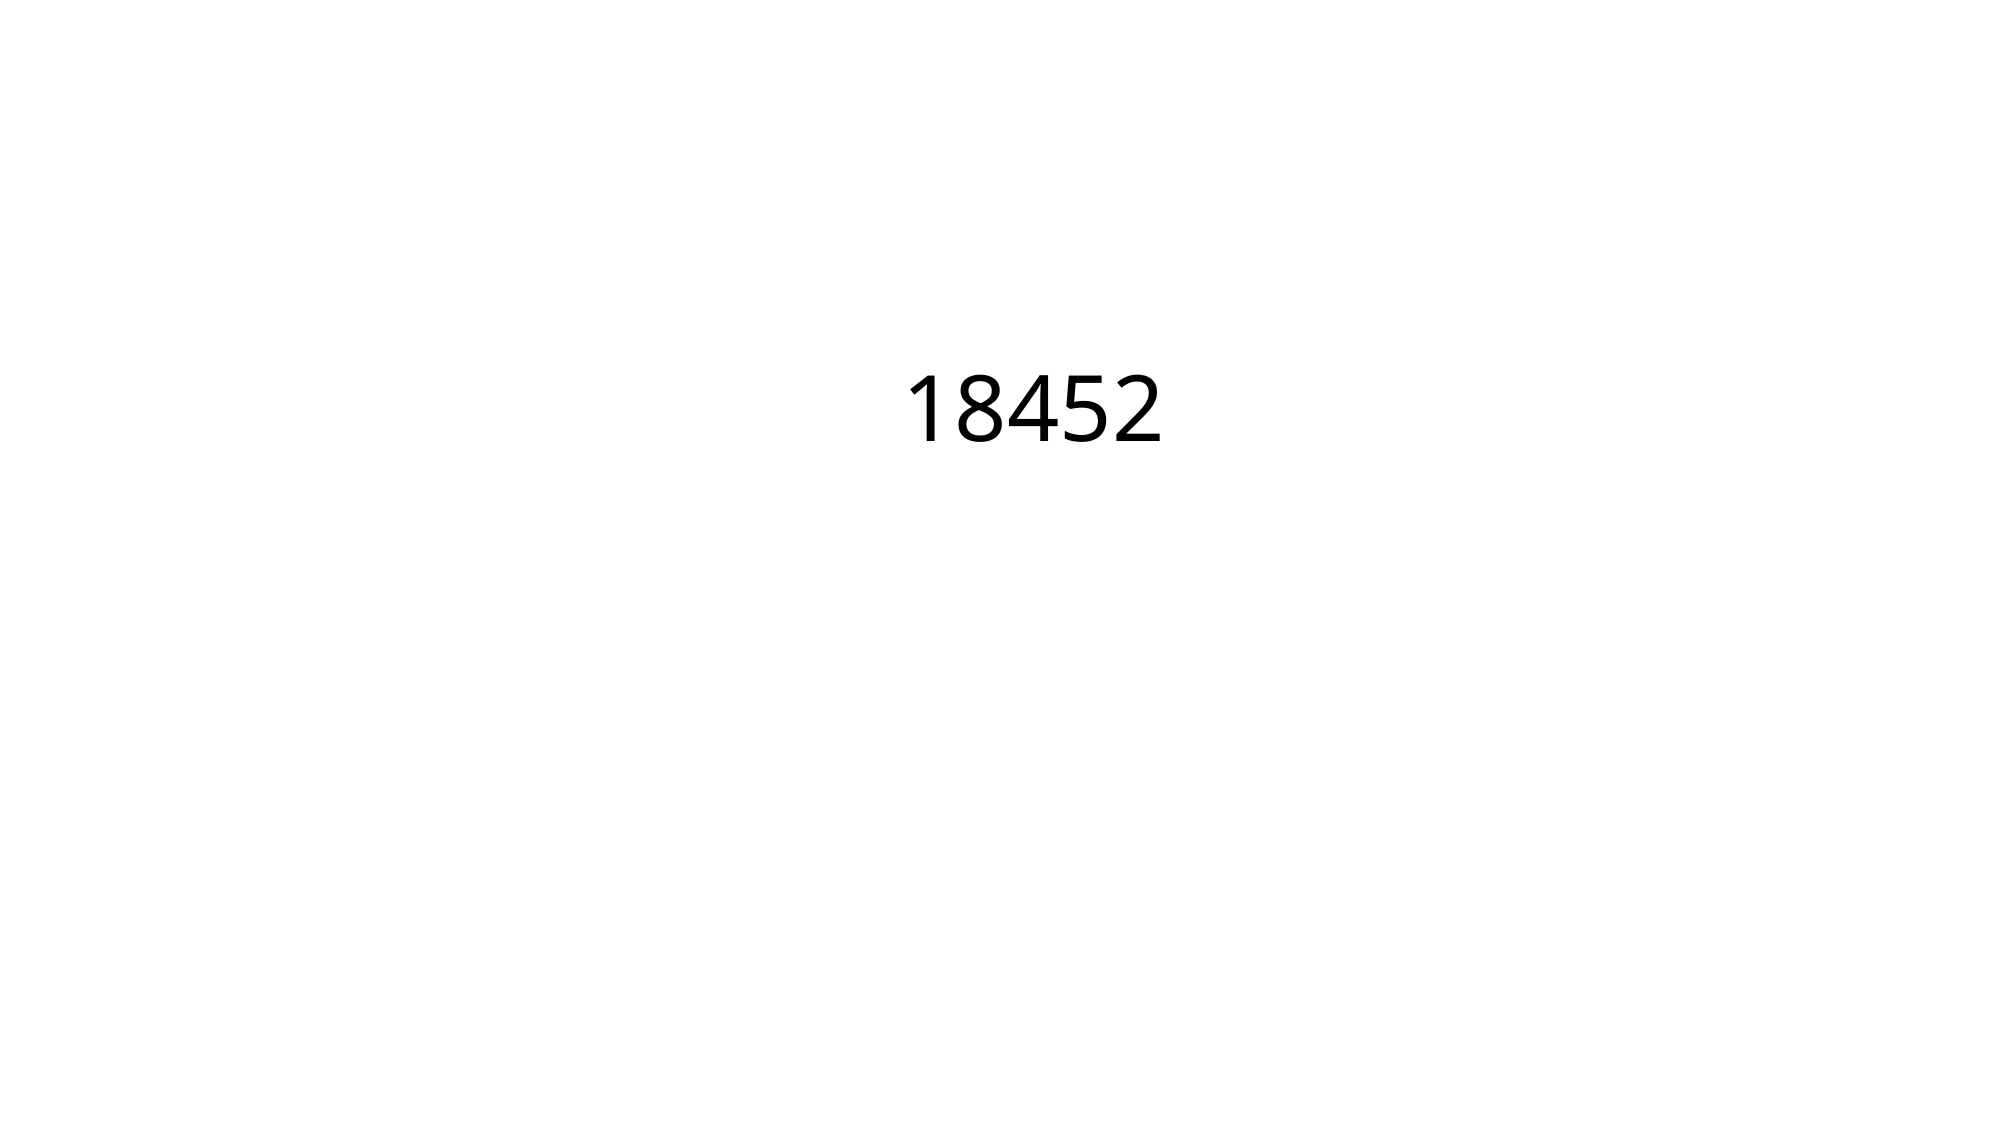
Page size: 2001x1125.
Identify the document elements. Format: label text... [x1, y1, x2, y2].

title 18452 [137, 59, 1863, 764]
